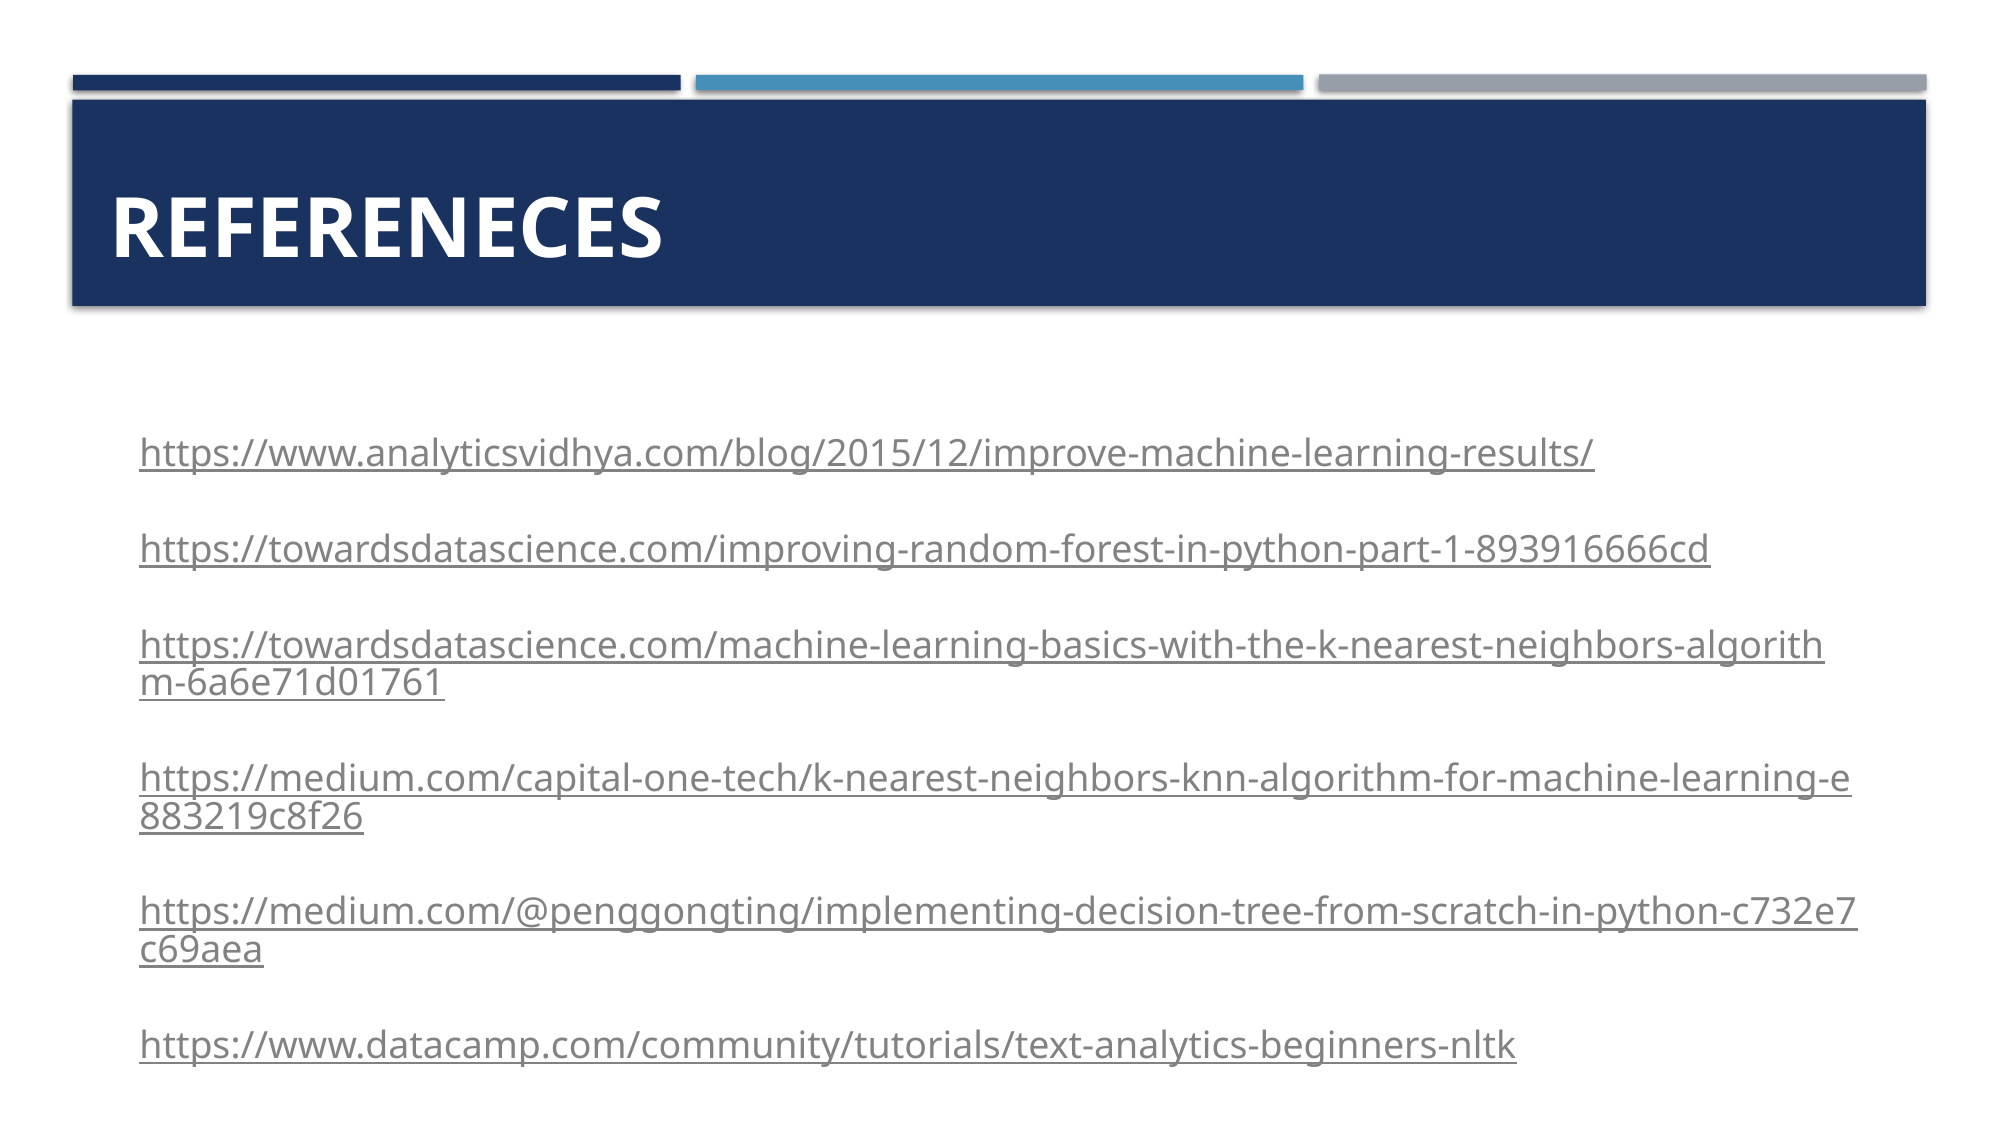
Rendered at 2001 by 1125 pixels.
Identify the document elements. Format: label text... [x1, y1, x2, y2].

title Refereneces [94, 119, 1904, 282]
text_box https://www.analyticsvidhya.com/blog/2015/12/improve-machine-learning-results/ https://towardsdatascience.com/improving-random-forest-in-python-part-1-893916666cd https://towardsdatascience.com/machine-learning-basics-with-the-k-nearest-neighbors-algorithm-6a6e71d01761 https://medium.com/capital-one-tech/k-nearest-neighbors-knn-algorithm-for-machine-learning-e883219c8f26 https://medium.com/@penggongting/implementing-decision-tree-from-scratch-in-python-c732e7c69aea https://www.datacamp.com/community/tutorials/text-analytics-beginners-nltk [124, 370, 1875, 968]
